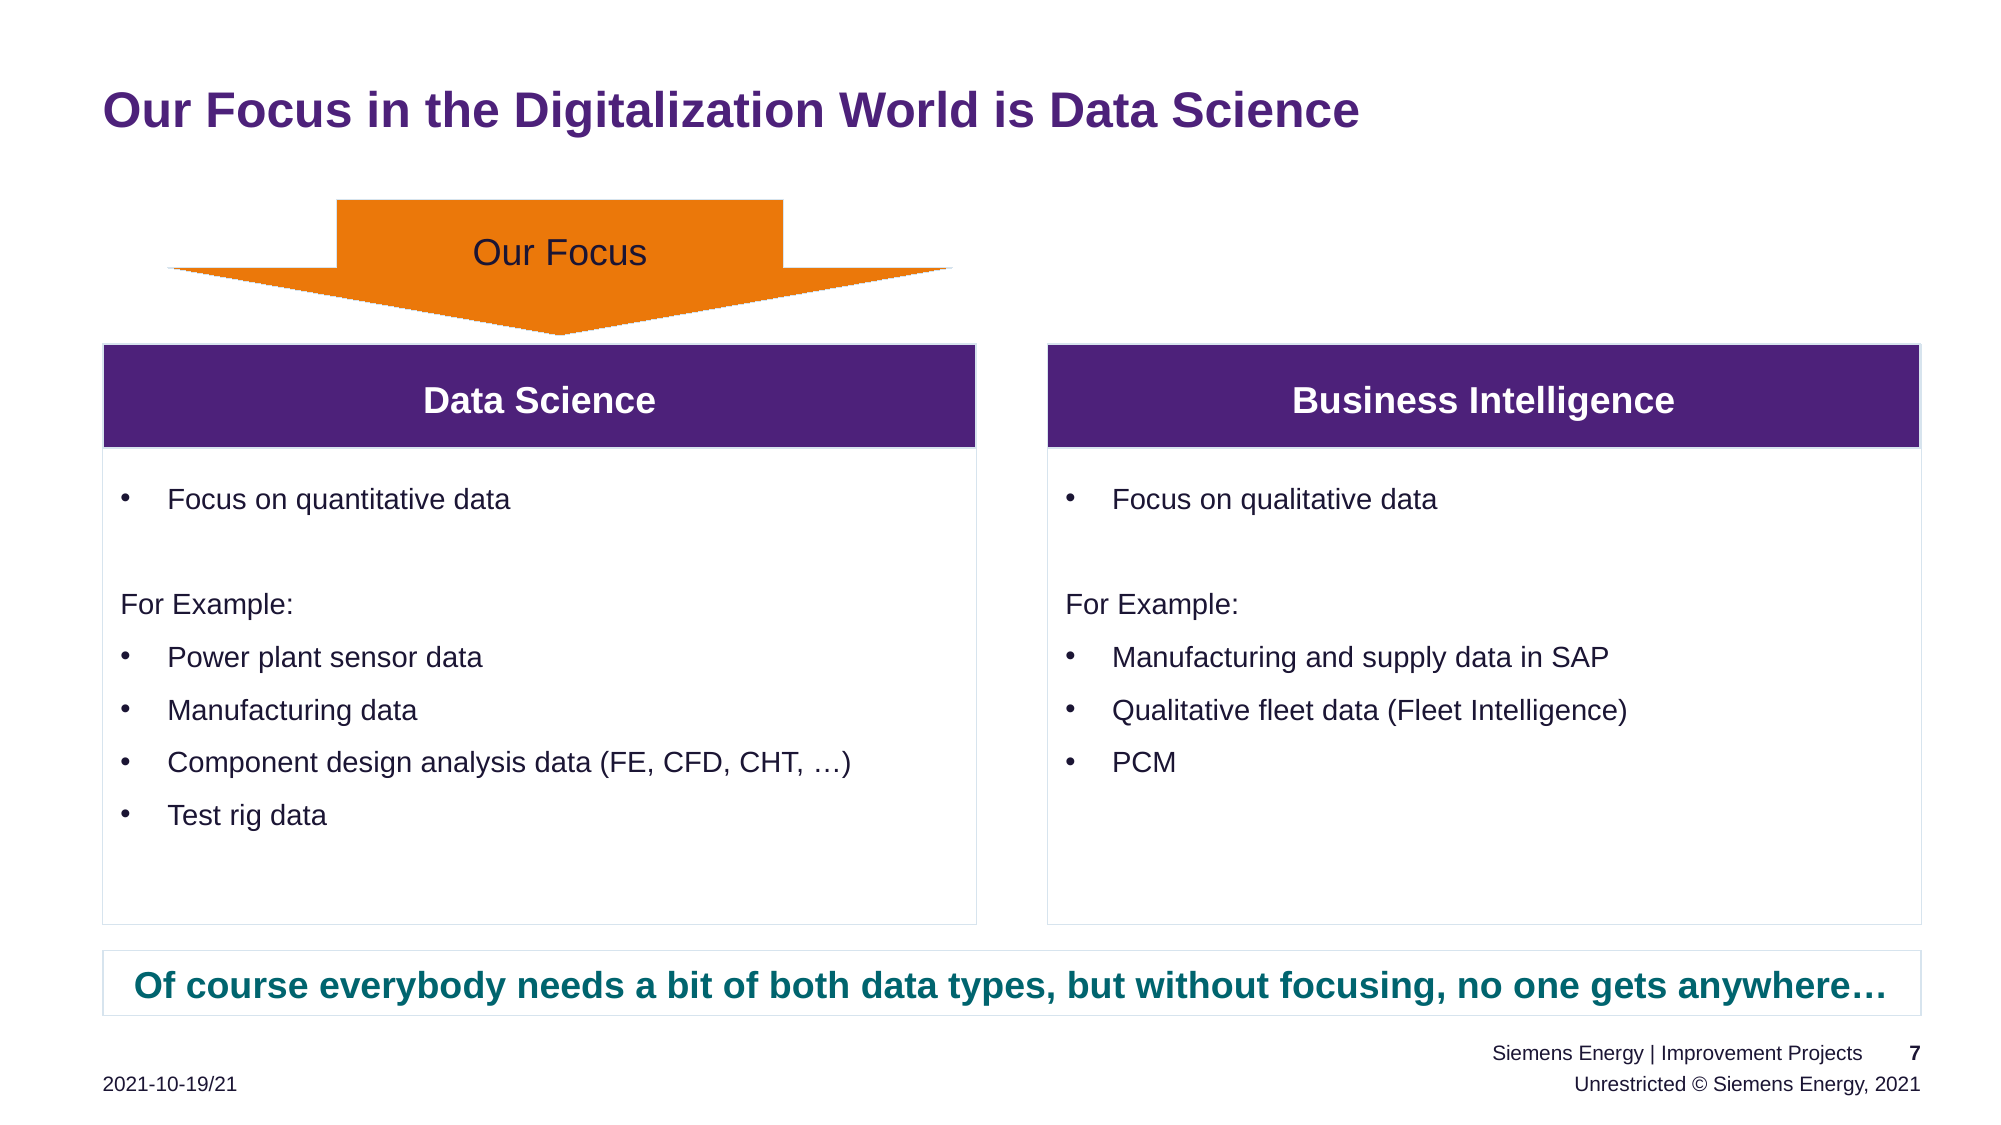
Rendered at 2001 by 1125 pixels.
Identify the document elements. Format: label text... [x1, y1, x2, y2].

text_box Of course everybody needs a bit of both data types, but without focusing, no one gets anywhere… [102, 950, 1921, 1016]
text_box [102, 344, 977, 926]
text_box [1047, 344, 1922, 926]
text_box Our Focus [167, 199, 953, 336]
title Our Focus in the Digitalization World is Data Science [0, 0, 1585, 233]
